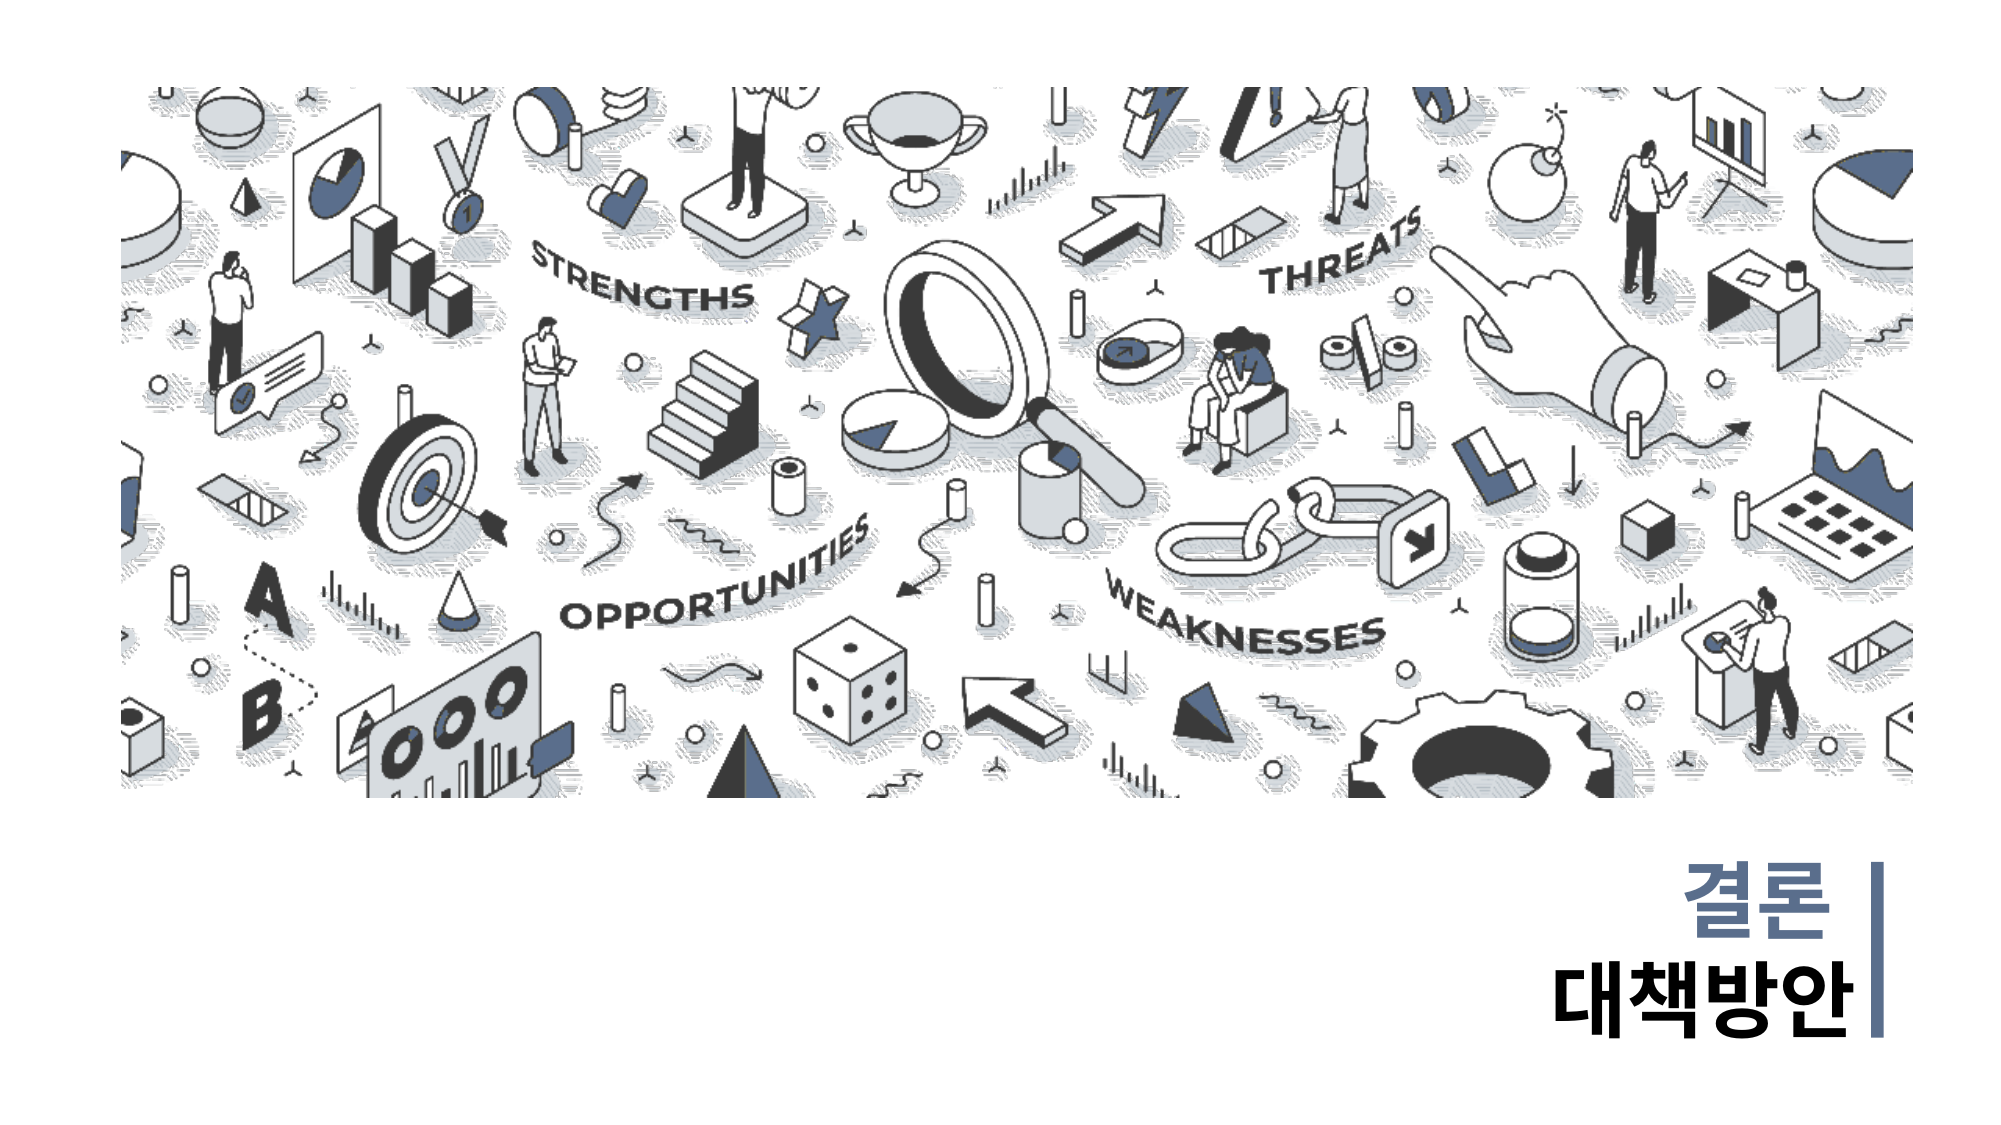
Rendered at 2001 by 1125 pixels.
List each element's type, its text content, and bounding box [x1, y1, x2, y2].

picture [120, 87, 1913, 798]
text_box [1870, 861, 1885, 1039]
text_box 결론 대책방안 [1253, 840, 1871, 1056]
